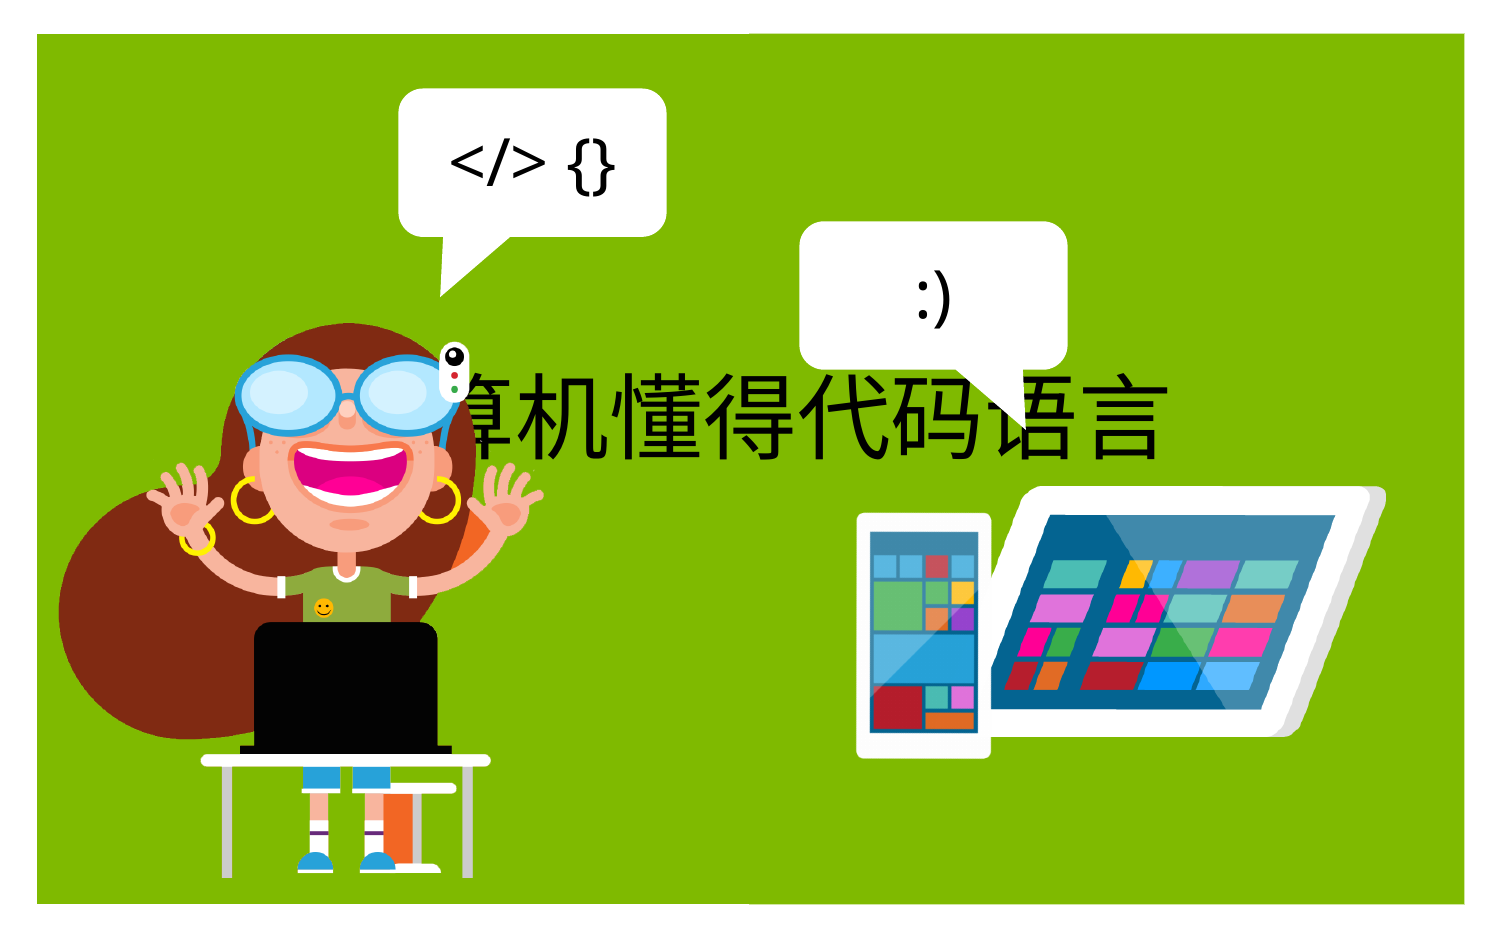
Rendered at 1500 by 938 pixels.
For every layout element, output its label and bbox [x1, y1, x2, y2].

text_box [820, 486, 1386, 772]
text_box [799, 221, 1068, 370]
picture [1, 0, 1498, 938]
